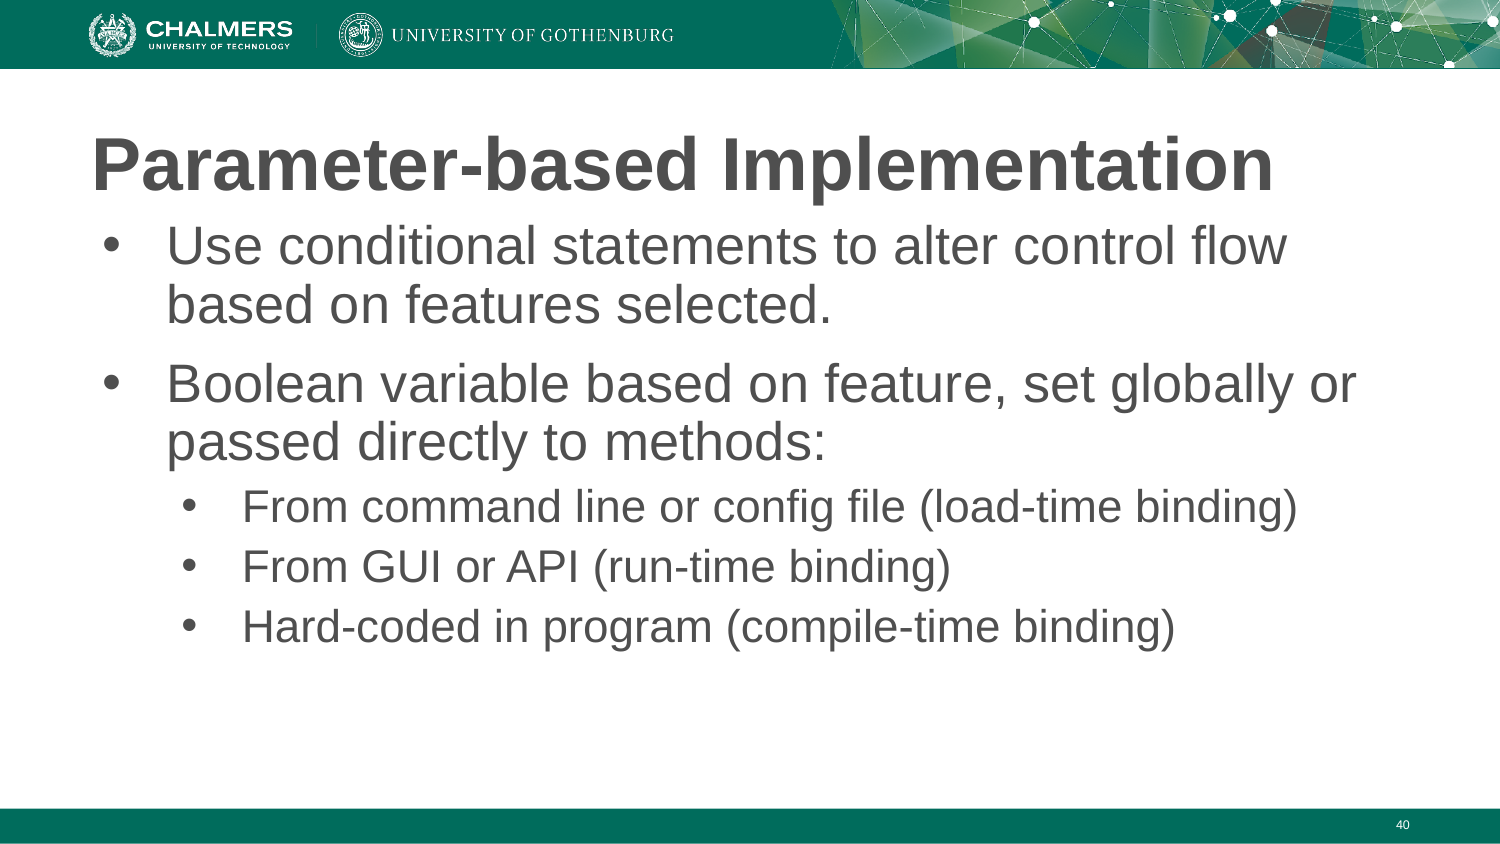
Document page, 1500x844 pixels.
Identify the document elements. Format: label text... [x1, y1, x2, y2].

picture [759, 0, 1500, 68]
title Parameter-based Implementation [76, 100, 1425, 210]
picture [64, 0, 696, 85]
list Use conditional statements to alter control flow based on features selected. Boolean variable based on feature, set globally or passed directly to methods: From command line or config file (load-time binding) From GUI or API (run-time binding) Hard-coded in program (compile-time binding) [76, 210, 1425, 782]
slide_number ‹#› [1074, 809, 1425, 844]
